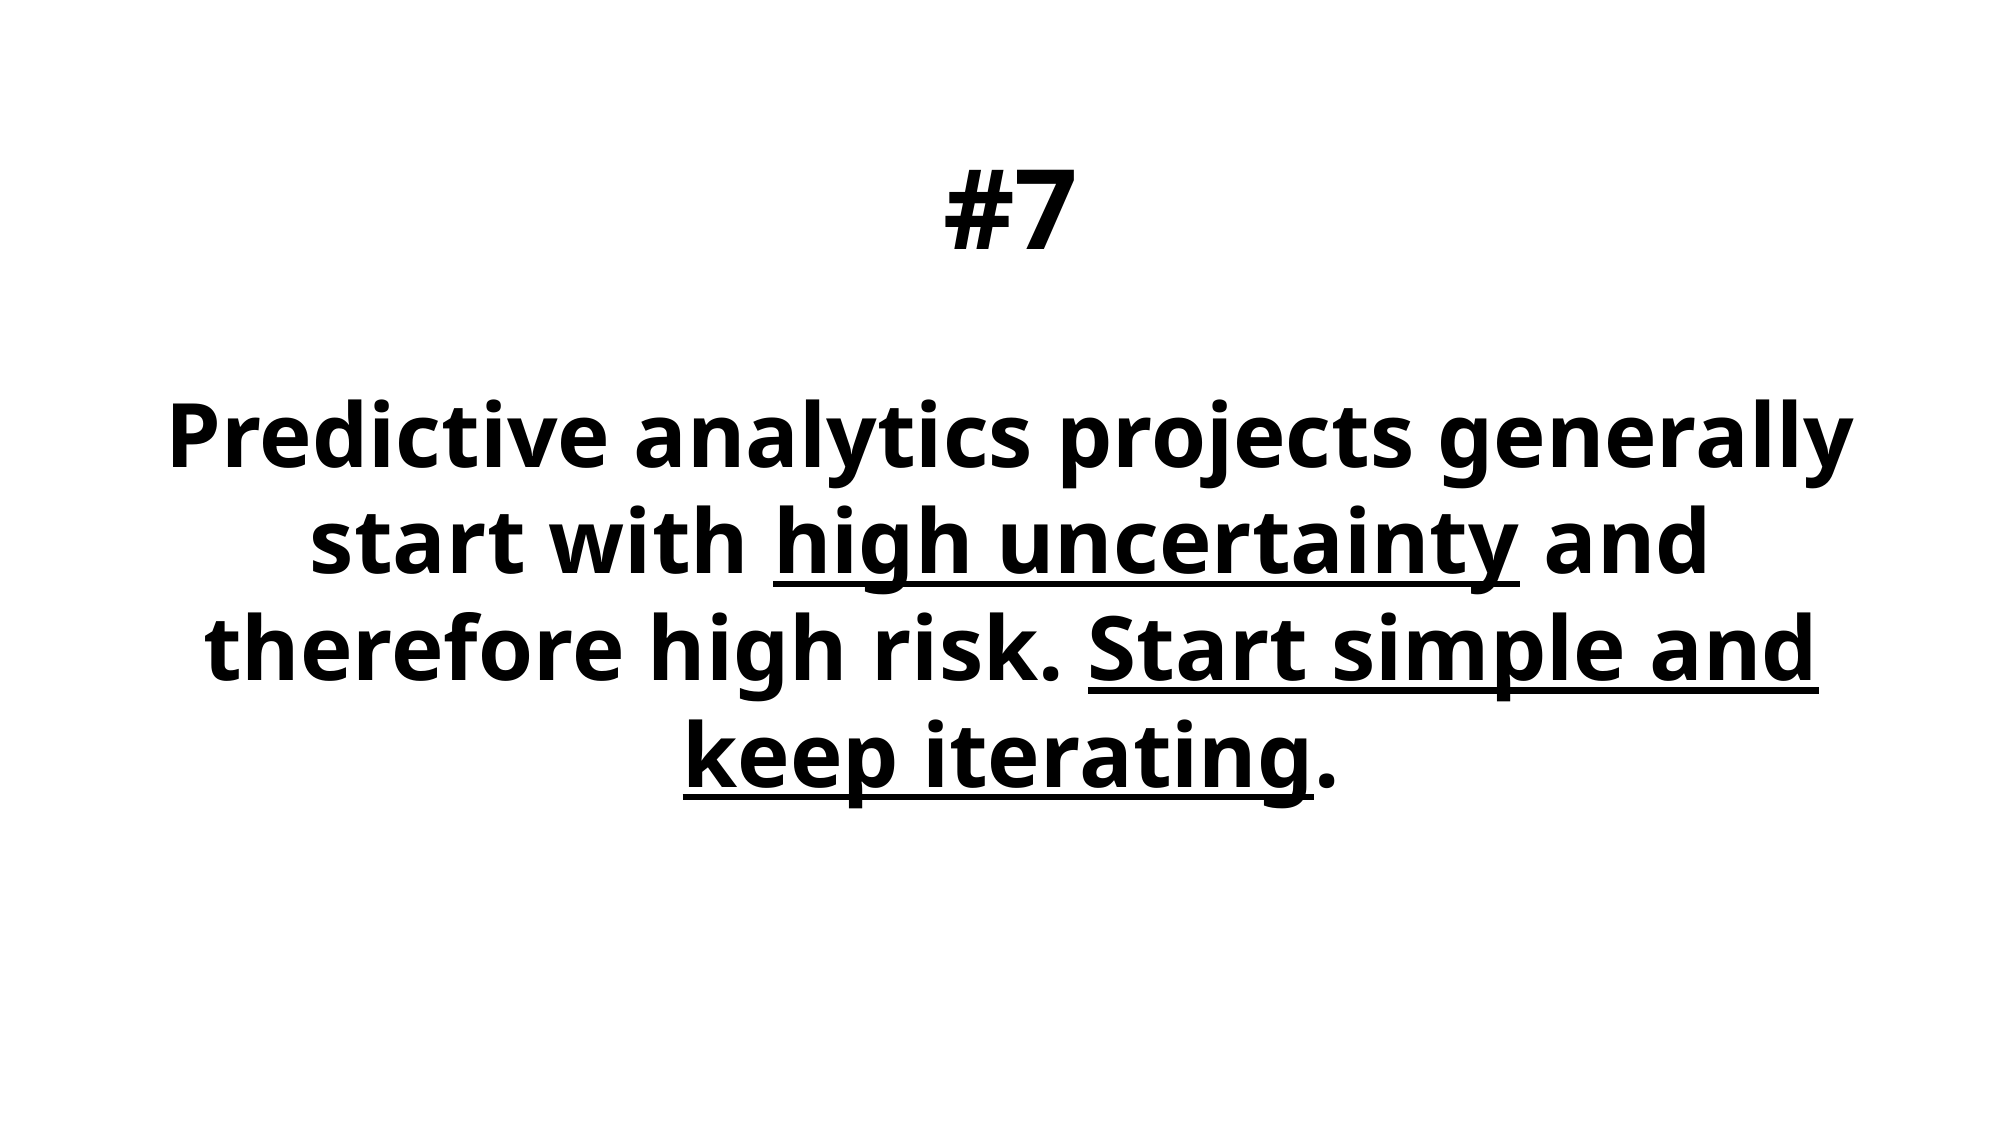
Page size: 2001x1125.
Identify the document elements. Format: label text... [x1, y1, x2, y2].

text_box #7 Predictive analytics projects generally start with high uncertainty and therefore high risk. Start simple and keep iterating. [85, 128, 1936, 815]
